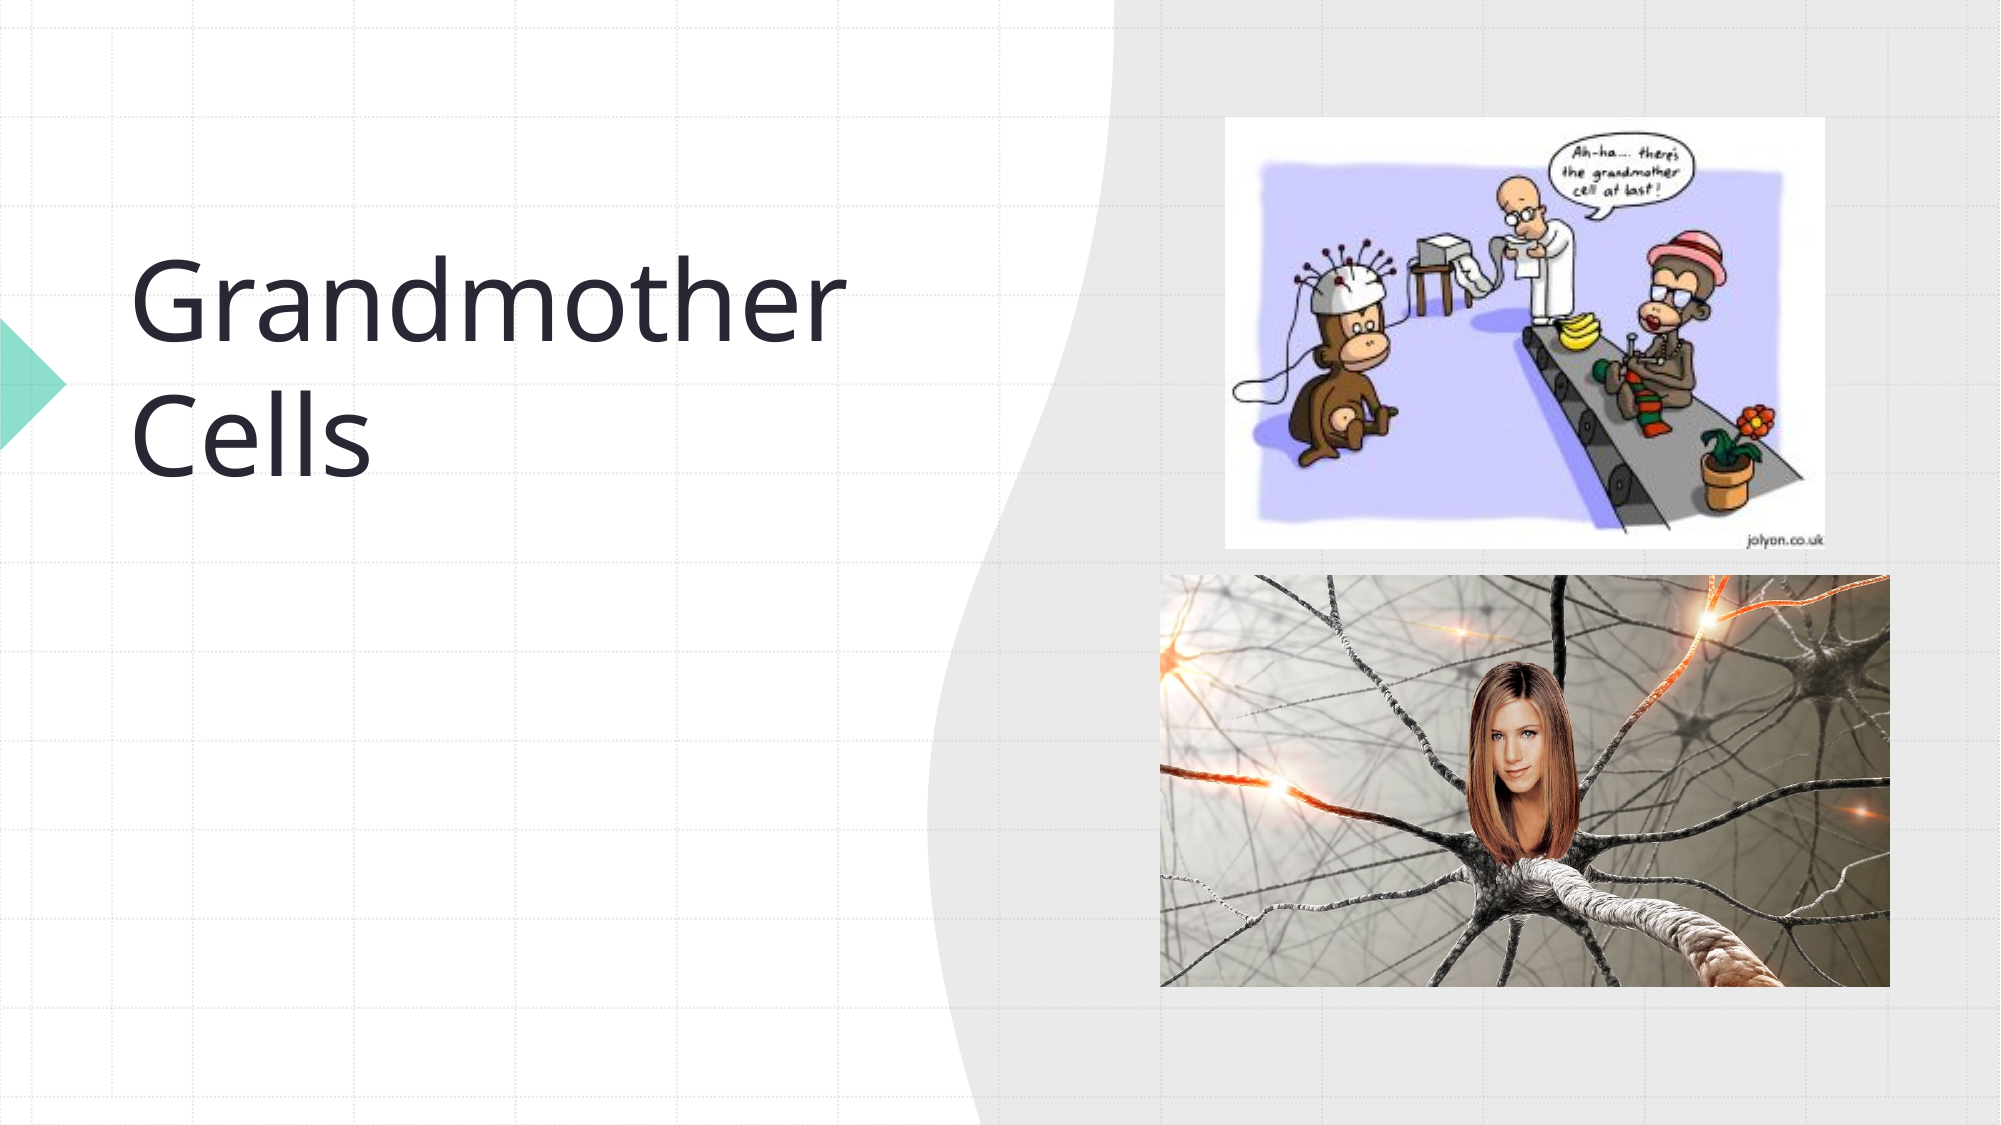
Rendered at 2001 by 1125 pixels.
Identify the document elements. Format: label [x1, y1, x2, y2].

list [1225, 117, 1825, 549]
picture [1160, 575, 1890, 987]
text_box [0, 0, 2000, 1125]
